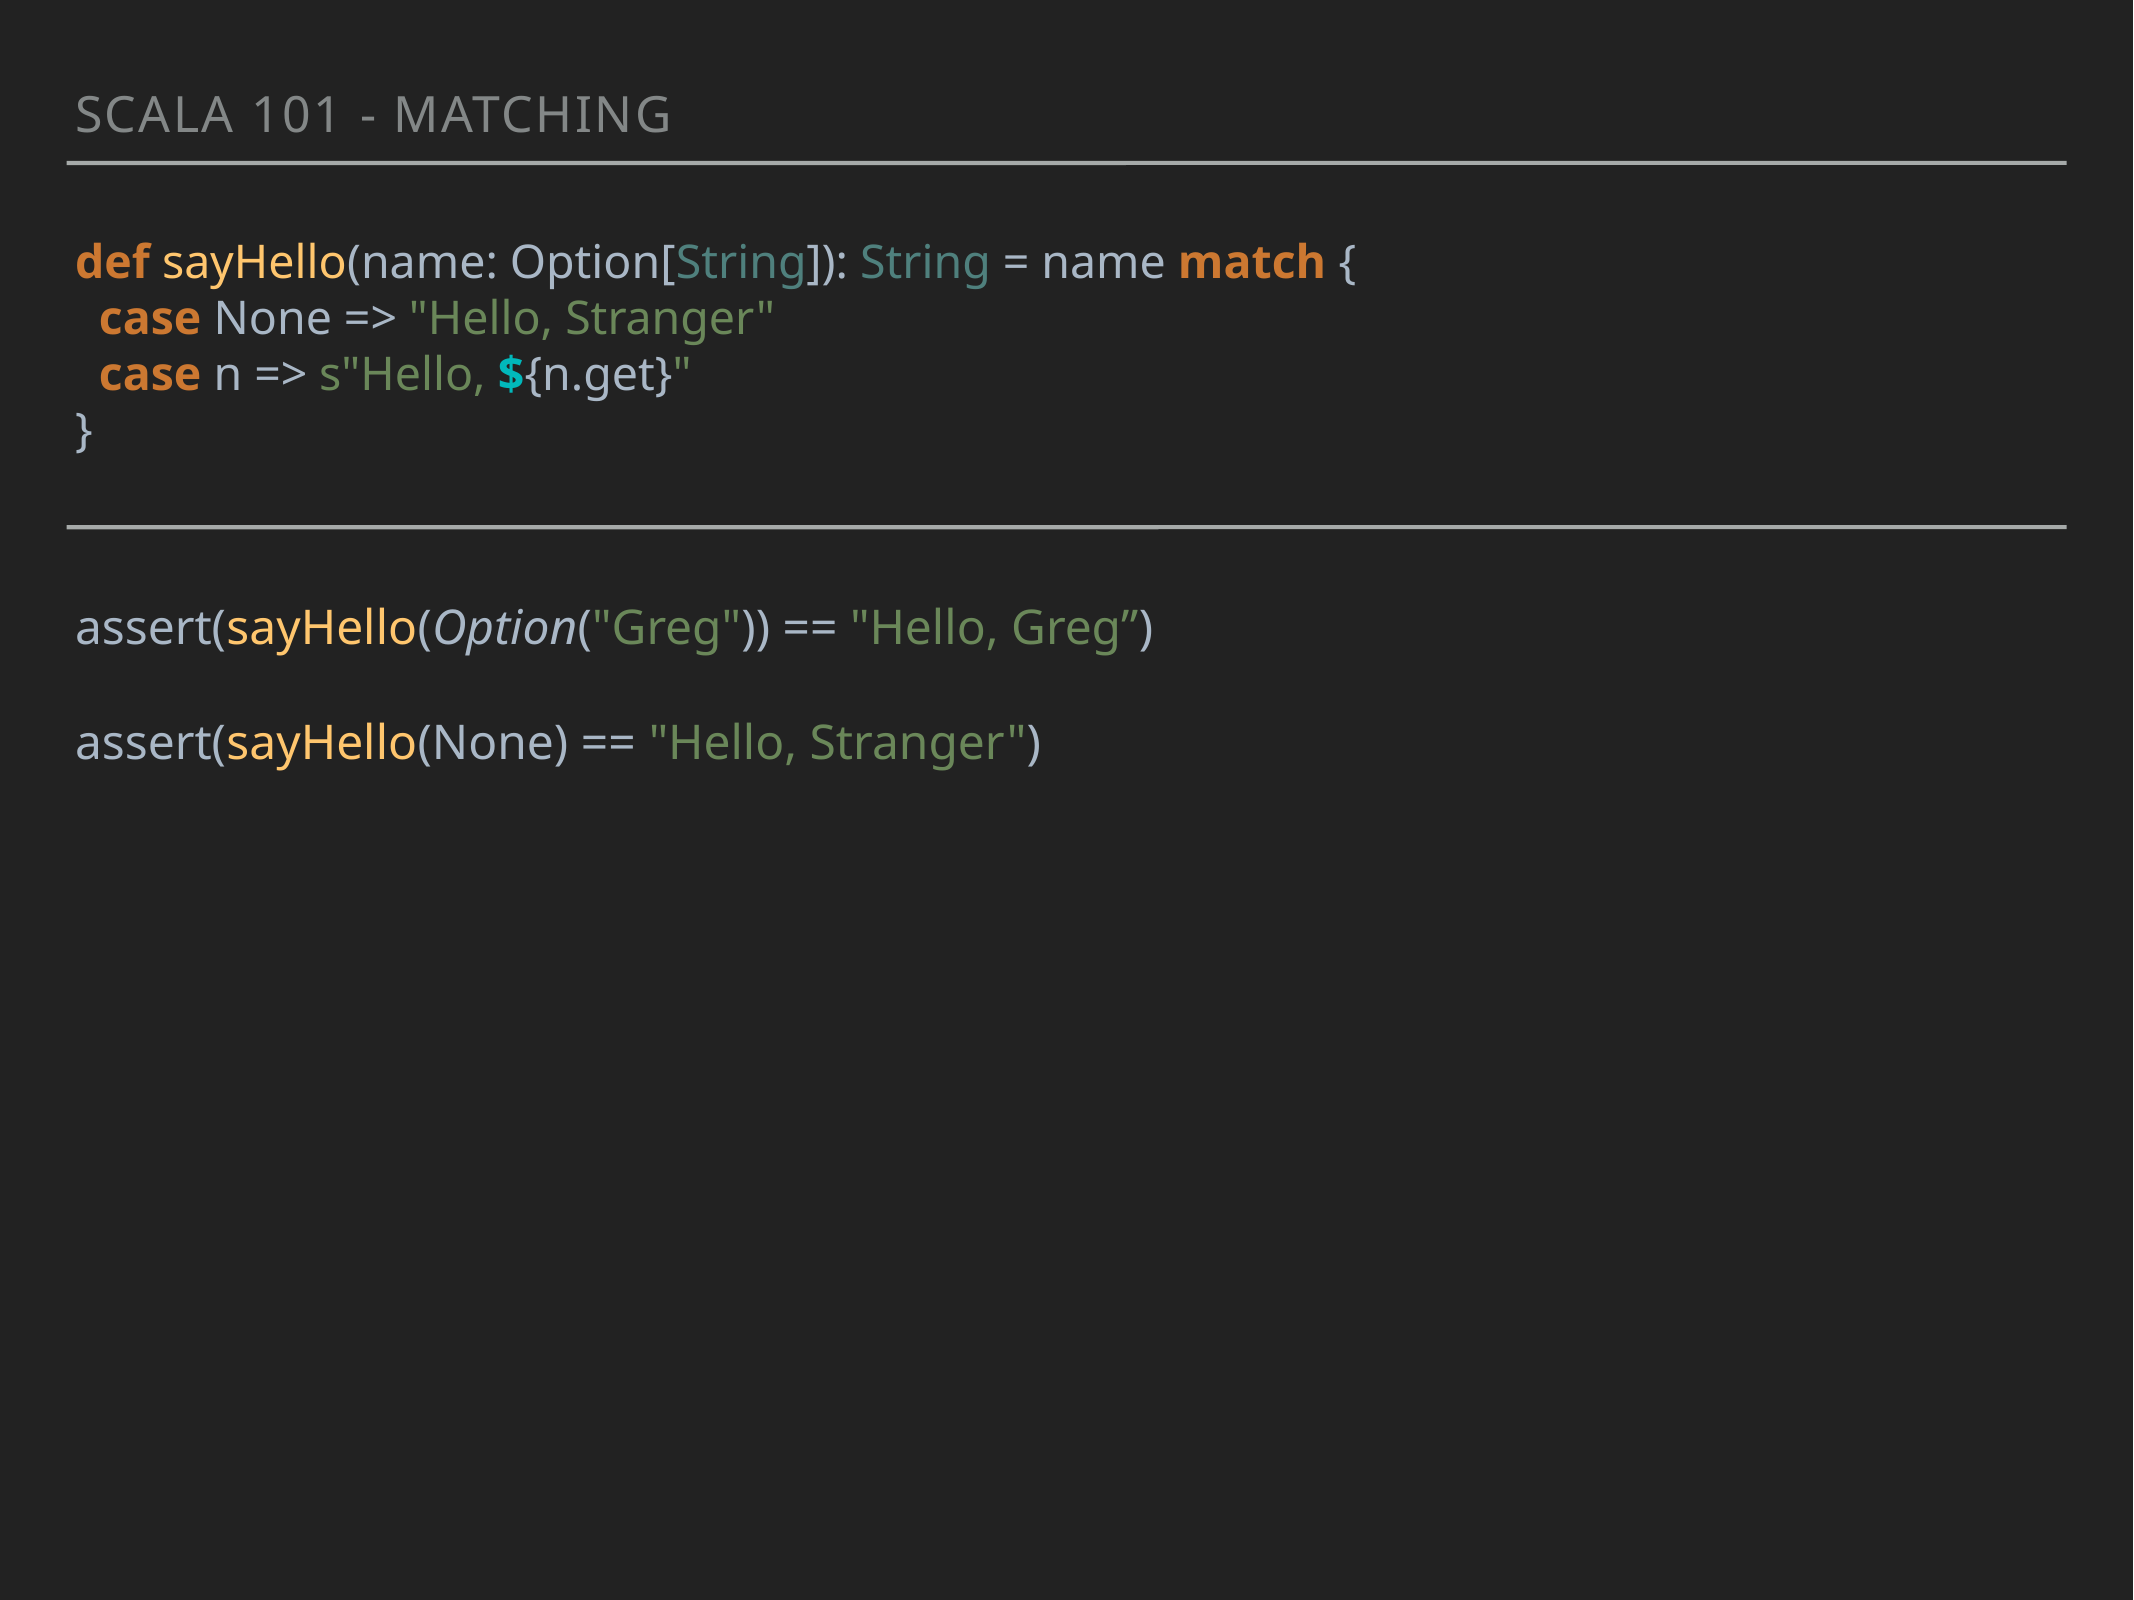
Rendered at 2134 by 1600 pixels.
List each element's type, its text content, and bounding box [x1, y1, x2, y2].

list Scala 101 - Matching [66, 74, 1901, 151]
text_box assert(sayHello(Option("Greg")) == "Hello, Greg”) assert(sayHello(None) == "Hello, Stranger") [66, 588, 2067, 1056]
text_box def sayHello(name: Option[String]): String = name match { case None => "Hello, Stranger" case n => s"Hello, ${n.get}" } [66, 224, 2067, 466]
